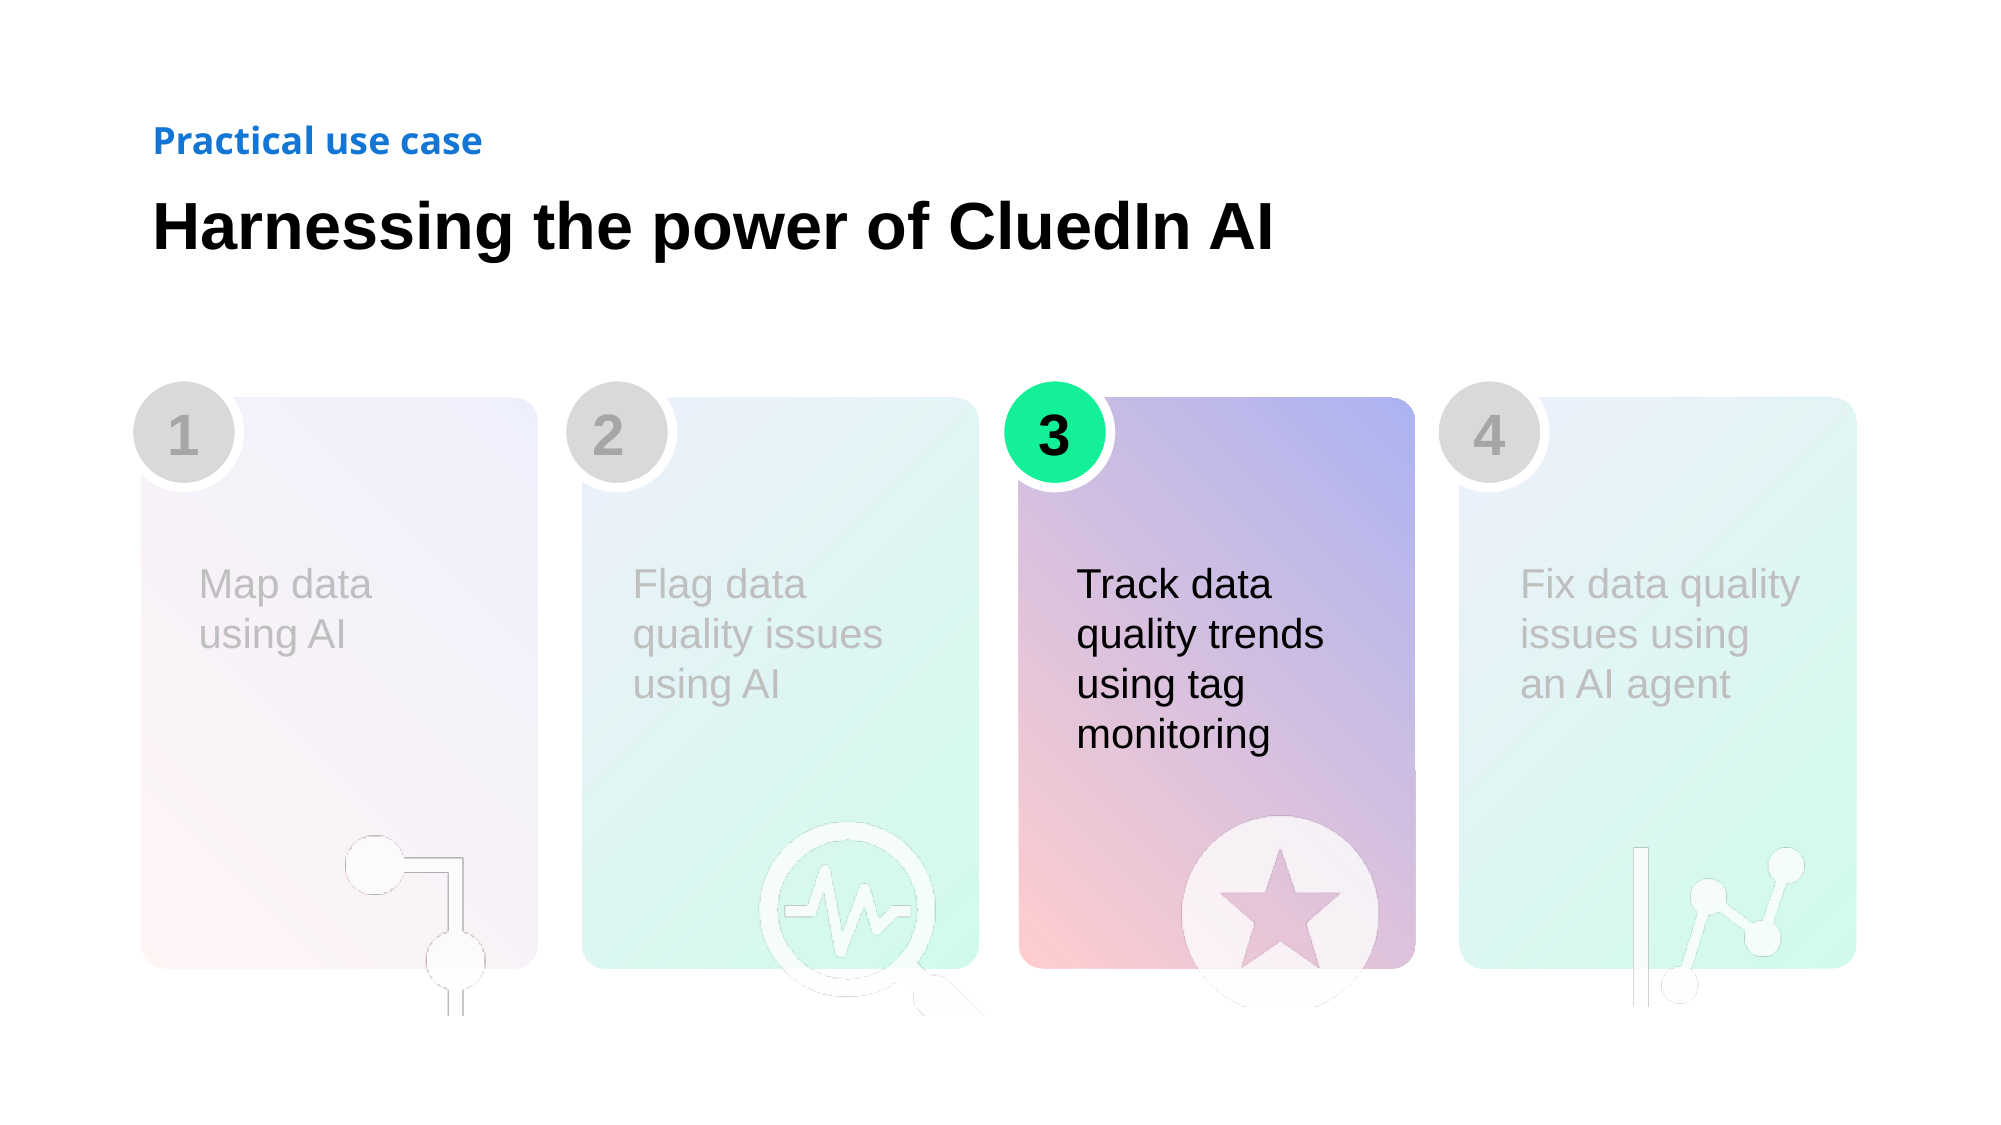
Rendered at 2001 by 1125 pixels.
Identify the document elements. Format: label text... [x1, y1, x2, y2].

picture [1156, 790, 1405, 1007]
text_box 3 [998, 375, 1112, 489]
picture [737, 798, 1010, 1016]
text_box 4 [1433, 375, 1546, 489]
text_box Fix data quality issues using an AI agent [1505, 549, 1821, 715]
text_box Map data using AI [183, 549, 483, 665]
title Harnessing the power of CluedIn AI [137, 144, 1863, 312]
text_box Flag data quality issues using AI [617, 549, 947, 715]
text_box 2 [560, 375, 674, 489]
text_box [1017, 396, 1417, 970]
text_box [1458, 396, 1858, 970]
text_box 1 [127, 375, 241, 489]
text_box [581, 396, 980, 970]
text_box Track data quality trends using tag monitoring [1061, 549, 1373, 815]
text_box Practical use case [137, 109, 538, 170]
picture [280, 785, 591, 1016]
picture [1597, 814, 1846, 1007]
text_box [140, 396, 539, 970]
